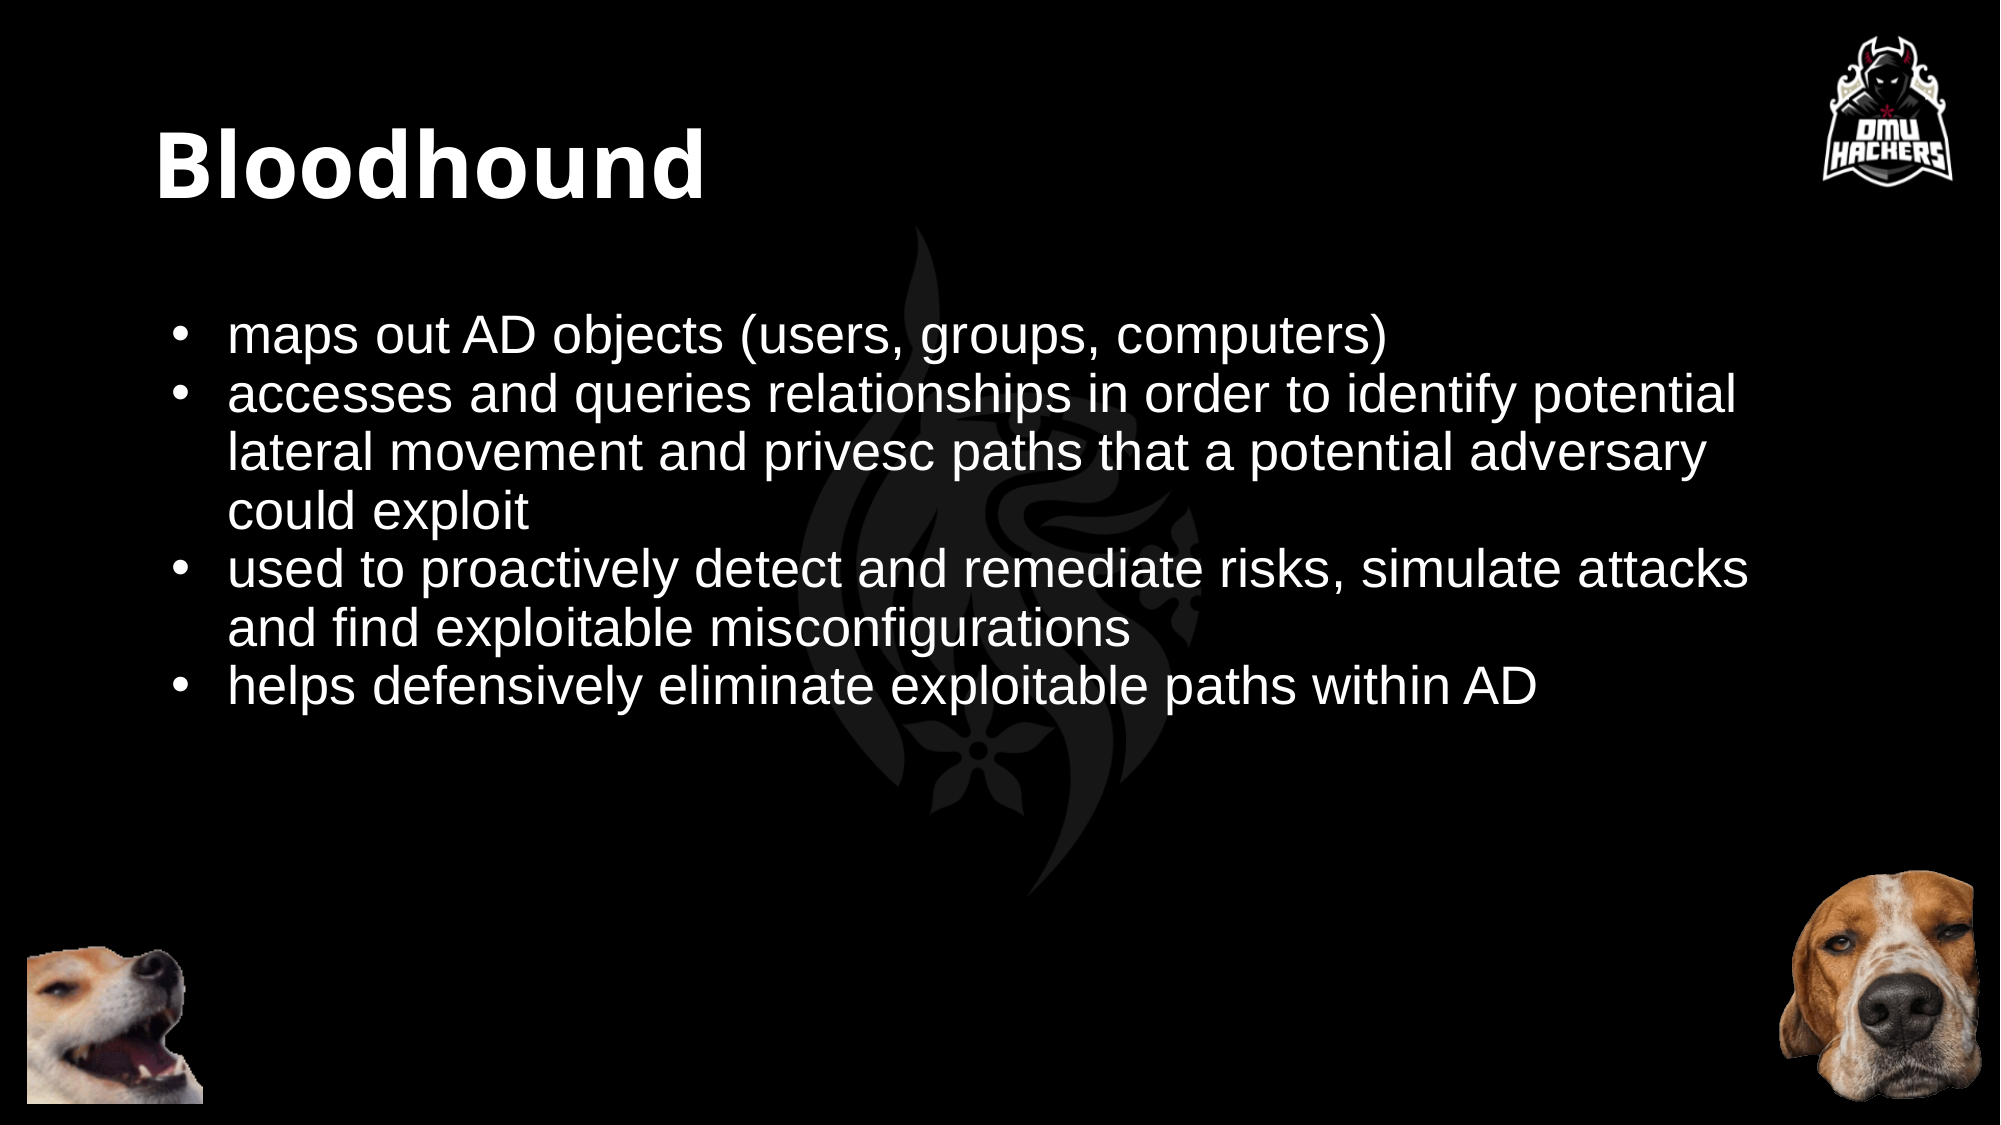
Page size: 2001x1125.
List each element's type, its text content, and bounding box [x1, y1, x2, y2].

title Bloodhound [137, 59, 1863, 278]
picture [0, 0, 2000, 1125]
list maps out AD objects (users, groups, computers) accesses and queries relationships in order to identify potential lateral movement and privesc paths that a potential adversary could exploit used to proactively detect and remediate risks, simulate attacks and find exploitable misconfigurations helps defensively eliminate exploitable paths within AD [137, 299, 1863, 1014]
